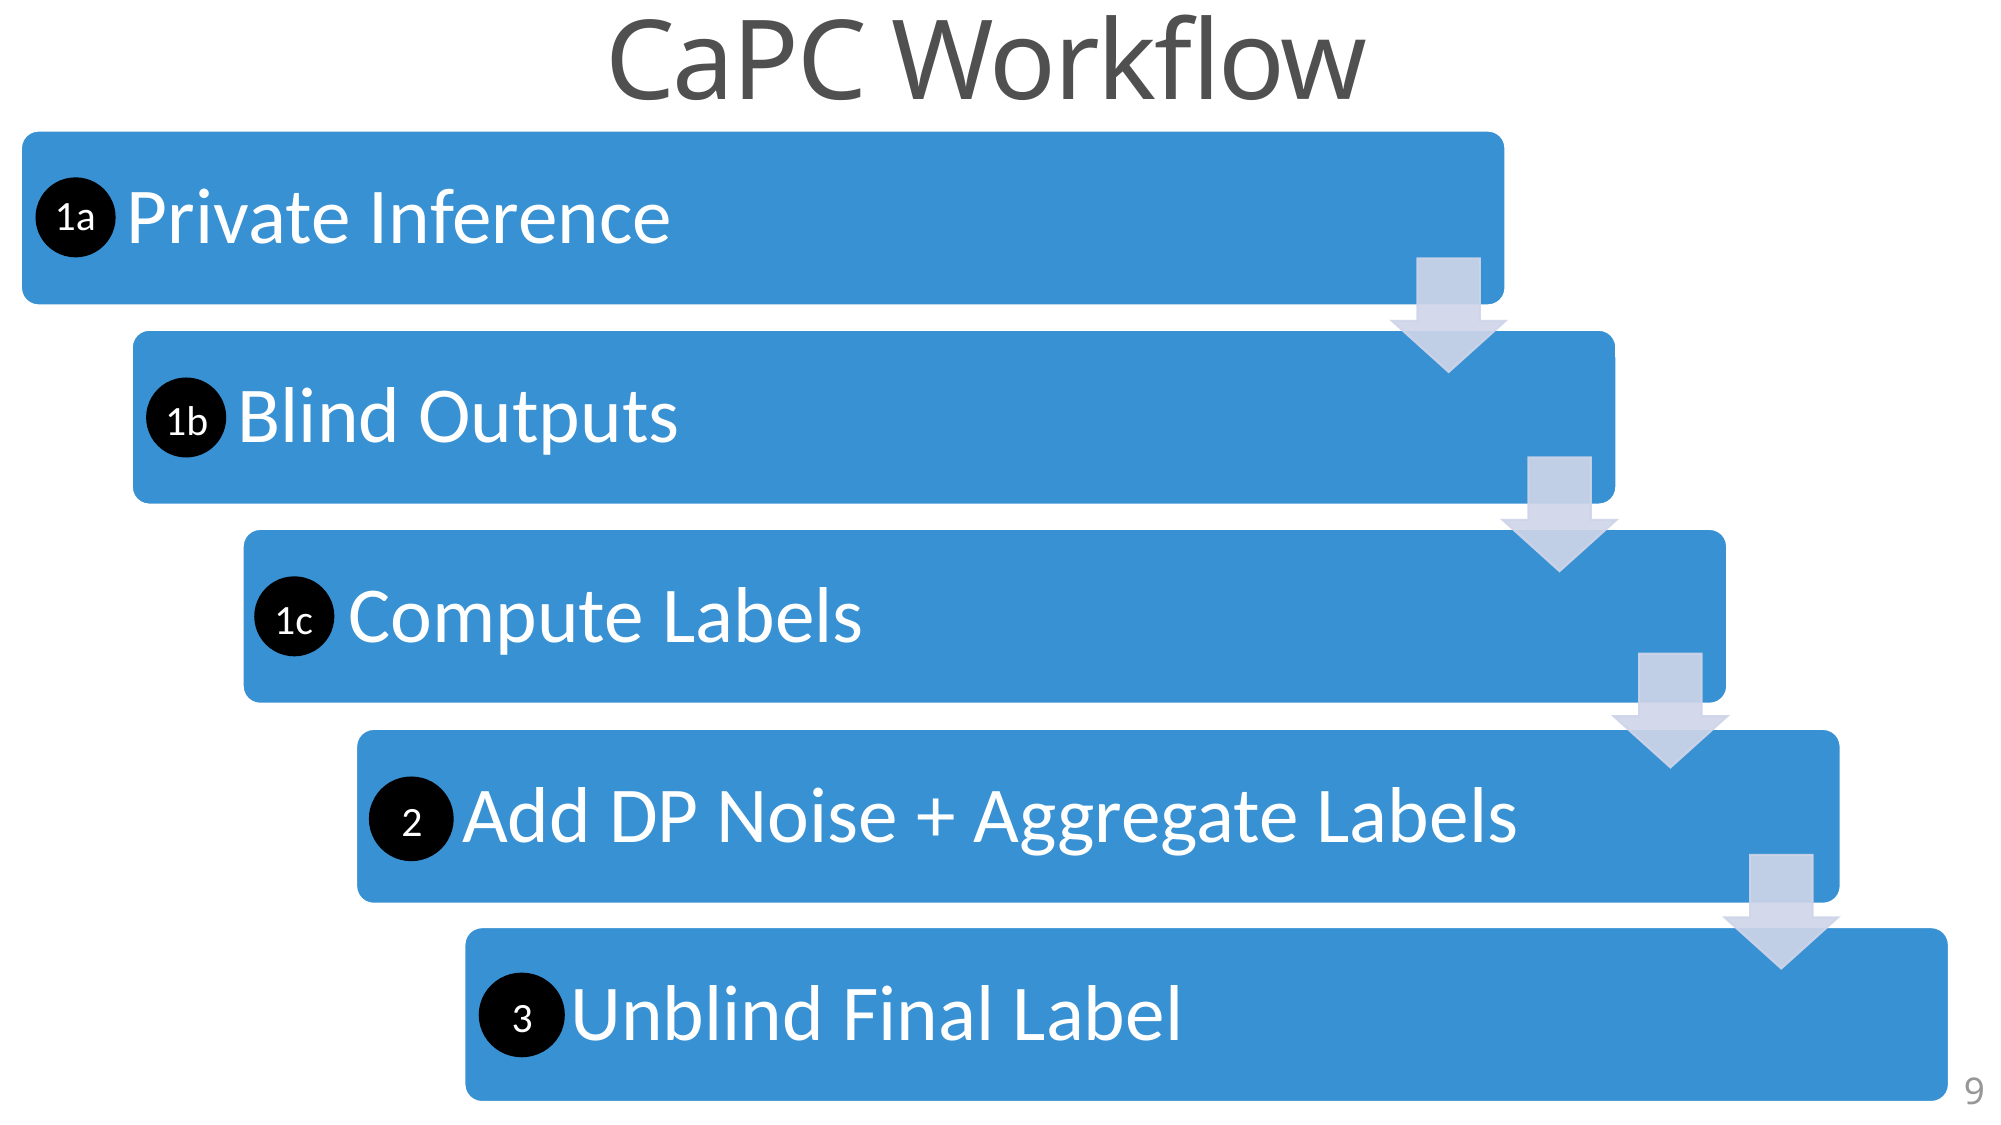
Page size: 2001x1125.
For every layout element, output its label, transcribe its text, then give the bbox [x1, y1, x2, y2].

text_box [371, 778, 452, 859]
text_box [481, 974, 563, 1055]
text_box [20, 130, 1949, 1102]
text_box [146, 377, 227, 458]
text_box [254, 576, 335, 657]
text_box 9 [1550, 1063, 2000, 1124]
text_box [35, 177, 116, 258]
text_box CaPC Workflow [0, 0, 2000, 141]
